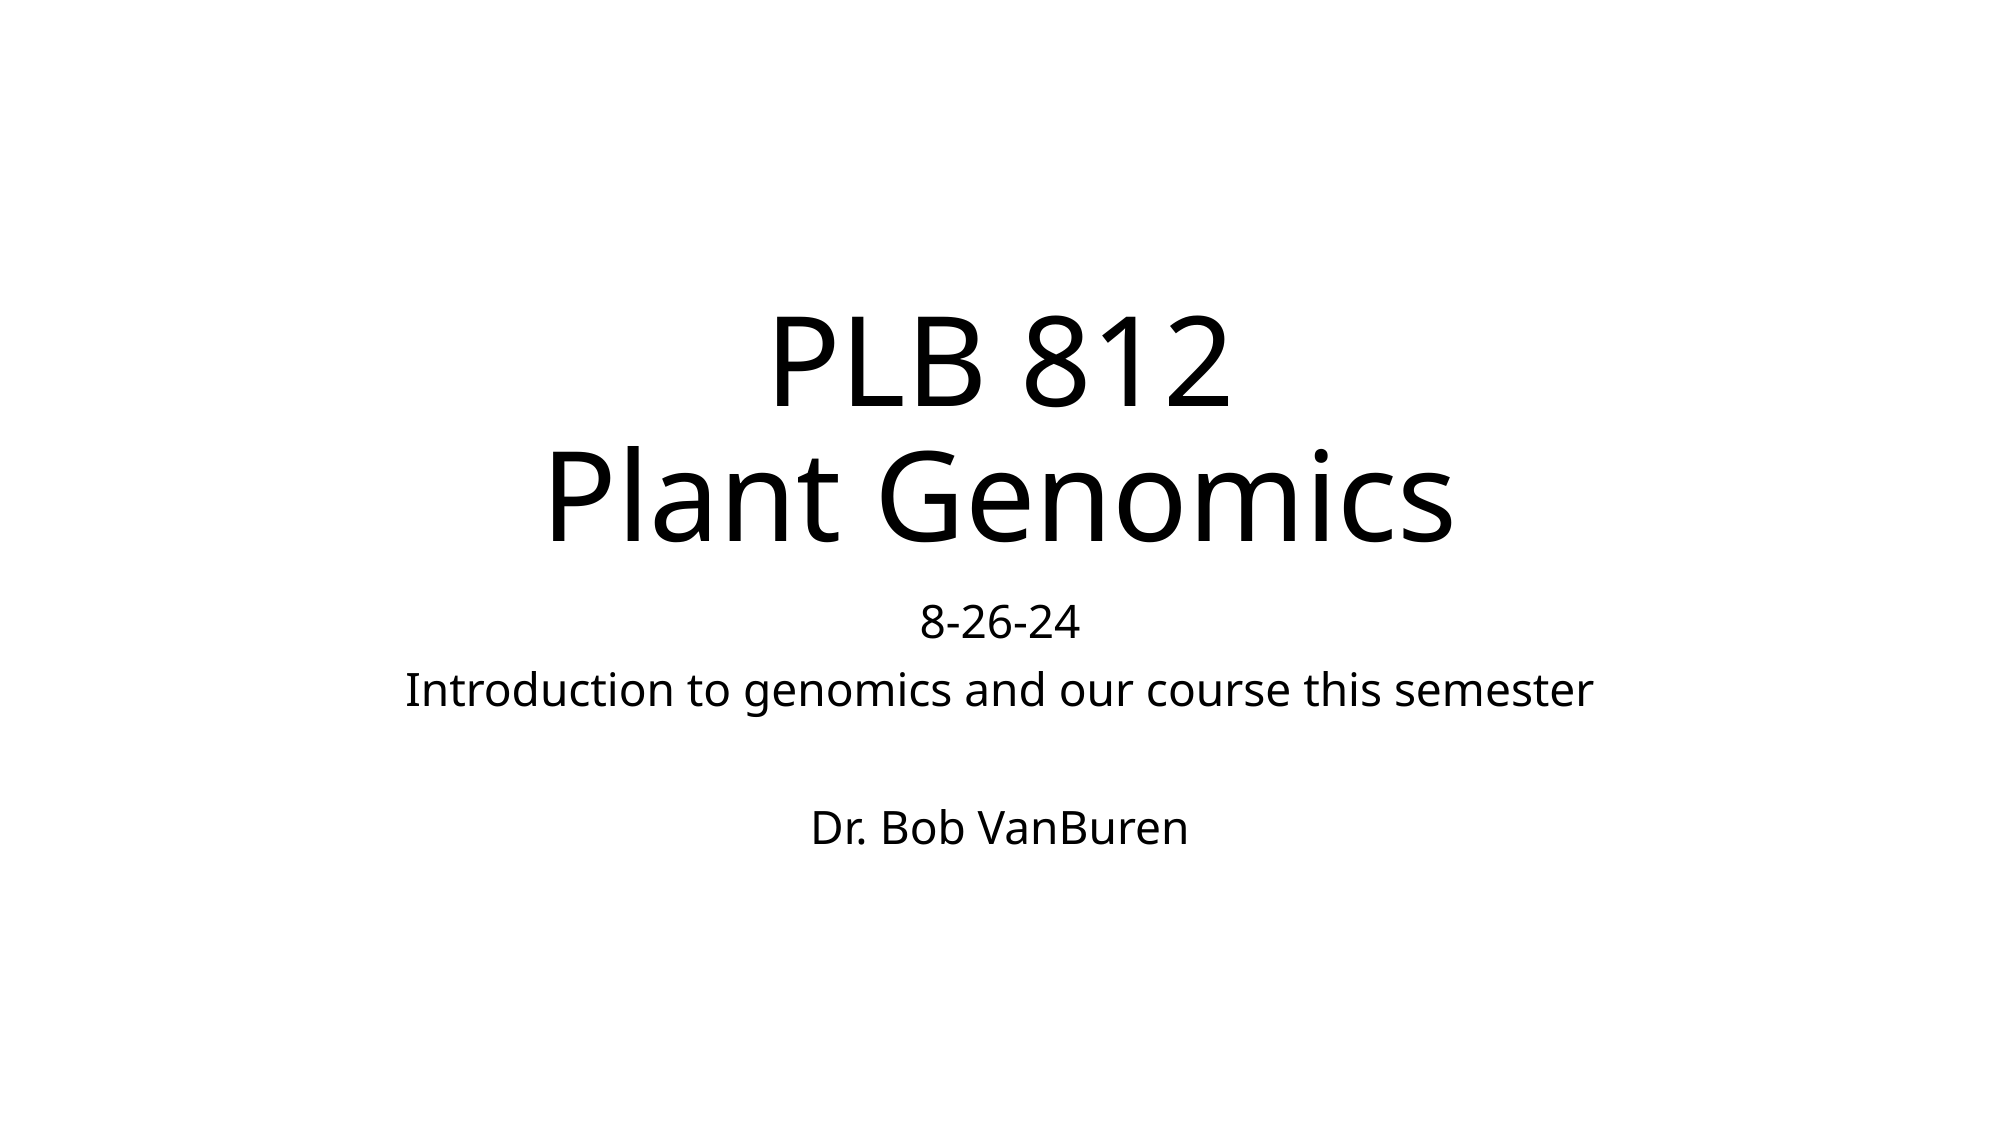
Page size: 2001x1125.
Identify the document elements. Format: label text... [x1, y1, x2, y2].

subtitle 8-26-24 Introduction to genomics and our course this semester Dr. Bob VanBuren [249, 590, 1750, 863]
title PLB 812 Plant Genomics [249, 184, 1750, 576]
